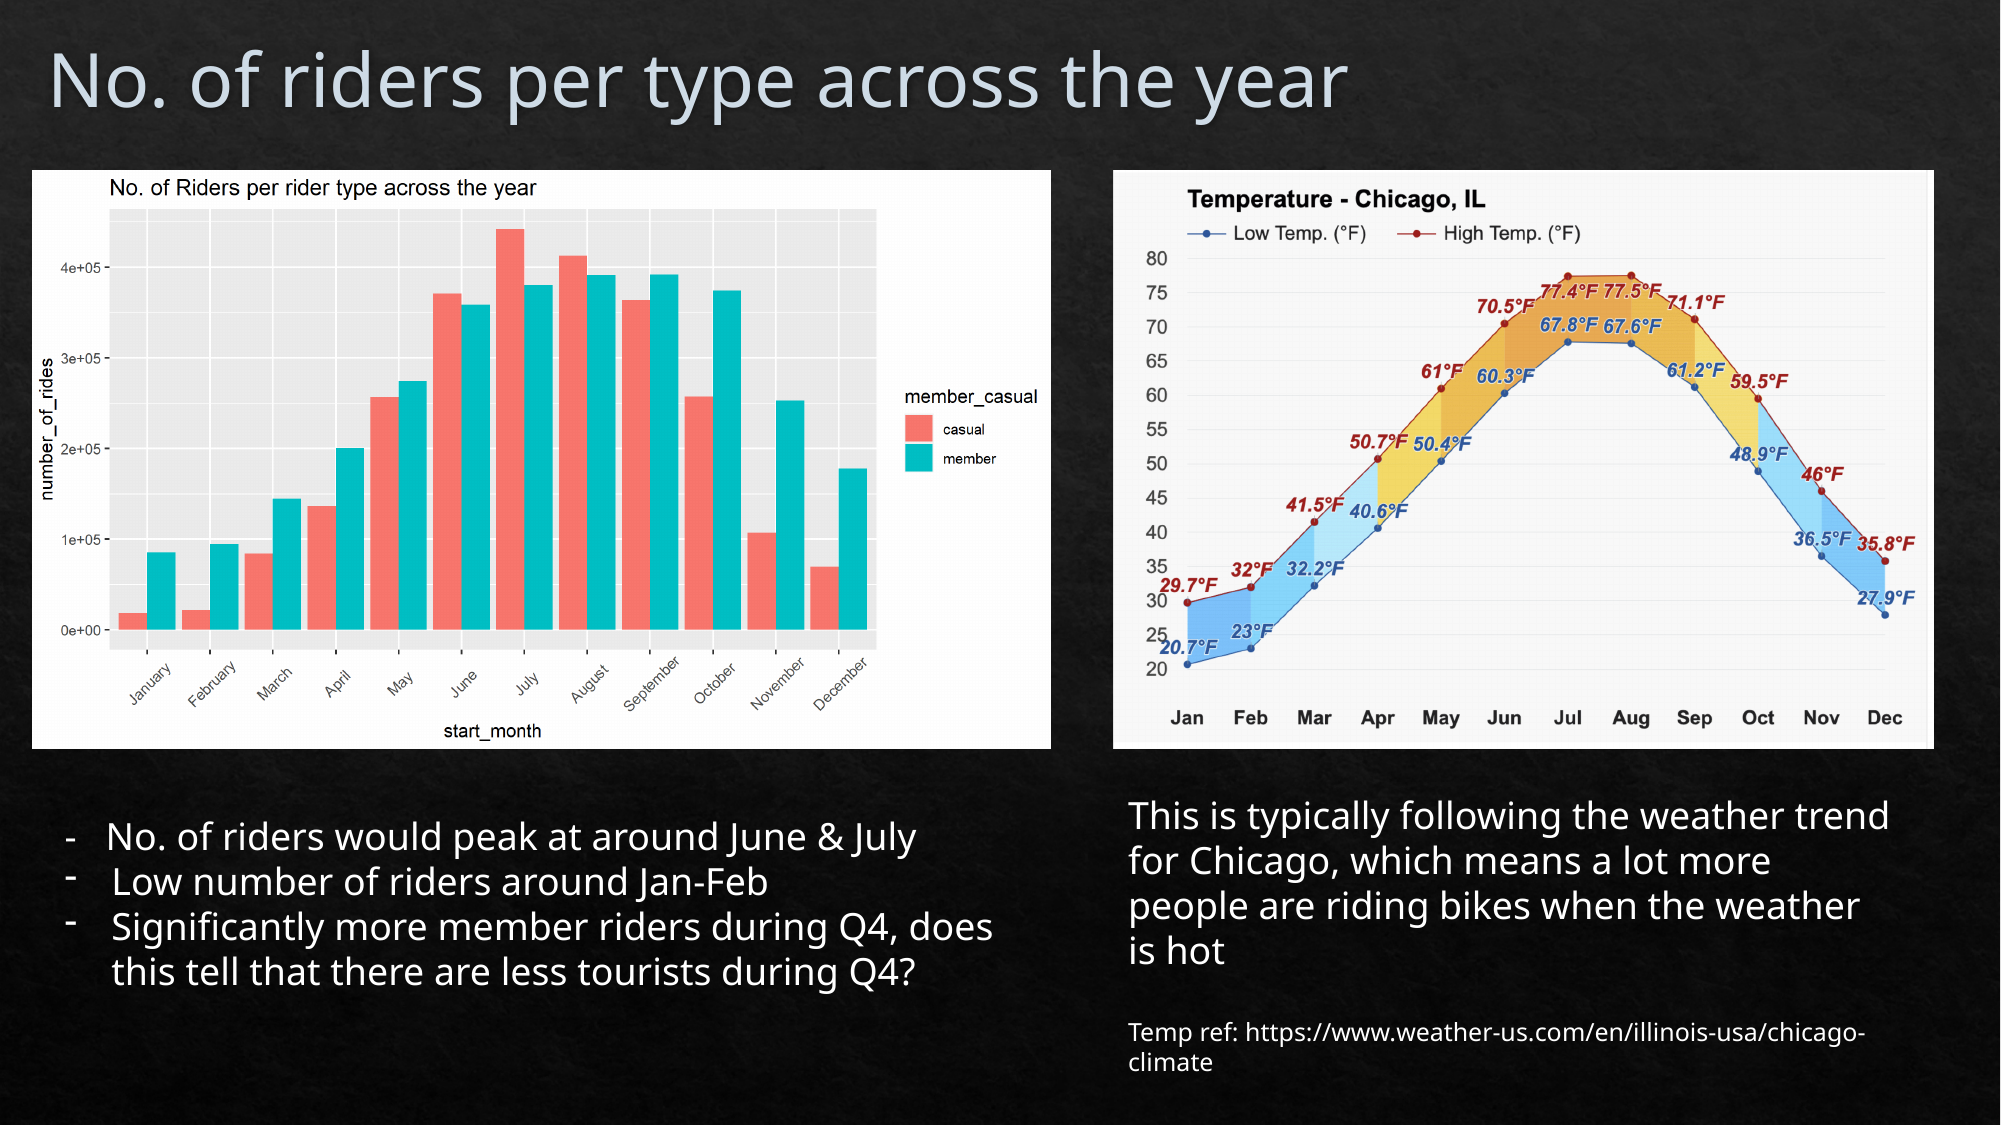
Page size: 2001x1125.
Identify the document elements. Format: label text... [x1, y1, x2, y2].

picture [32, 170, 1052, 749]
title No. of riders per type across the year [32, 0, 1731, 187]
text_box - No. of riders would peak at around June & July Low number of riders around Jan-Feb Significantly more member riders during Q4, does this tell that there are less tourists during Q4? [49, 805, 1069, 1046]
picture [1113, 170, 1934, 749]
text_box This is typically following the weather trend for Chicago, which means a lot more people are riding bikes when the weather is hot Temp ref: https://www.weather-us.com/en/illinois-usa/chicago-climate [1113, 784, 1910, 1085]
